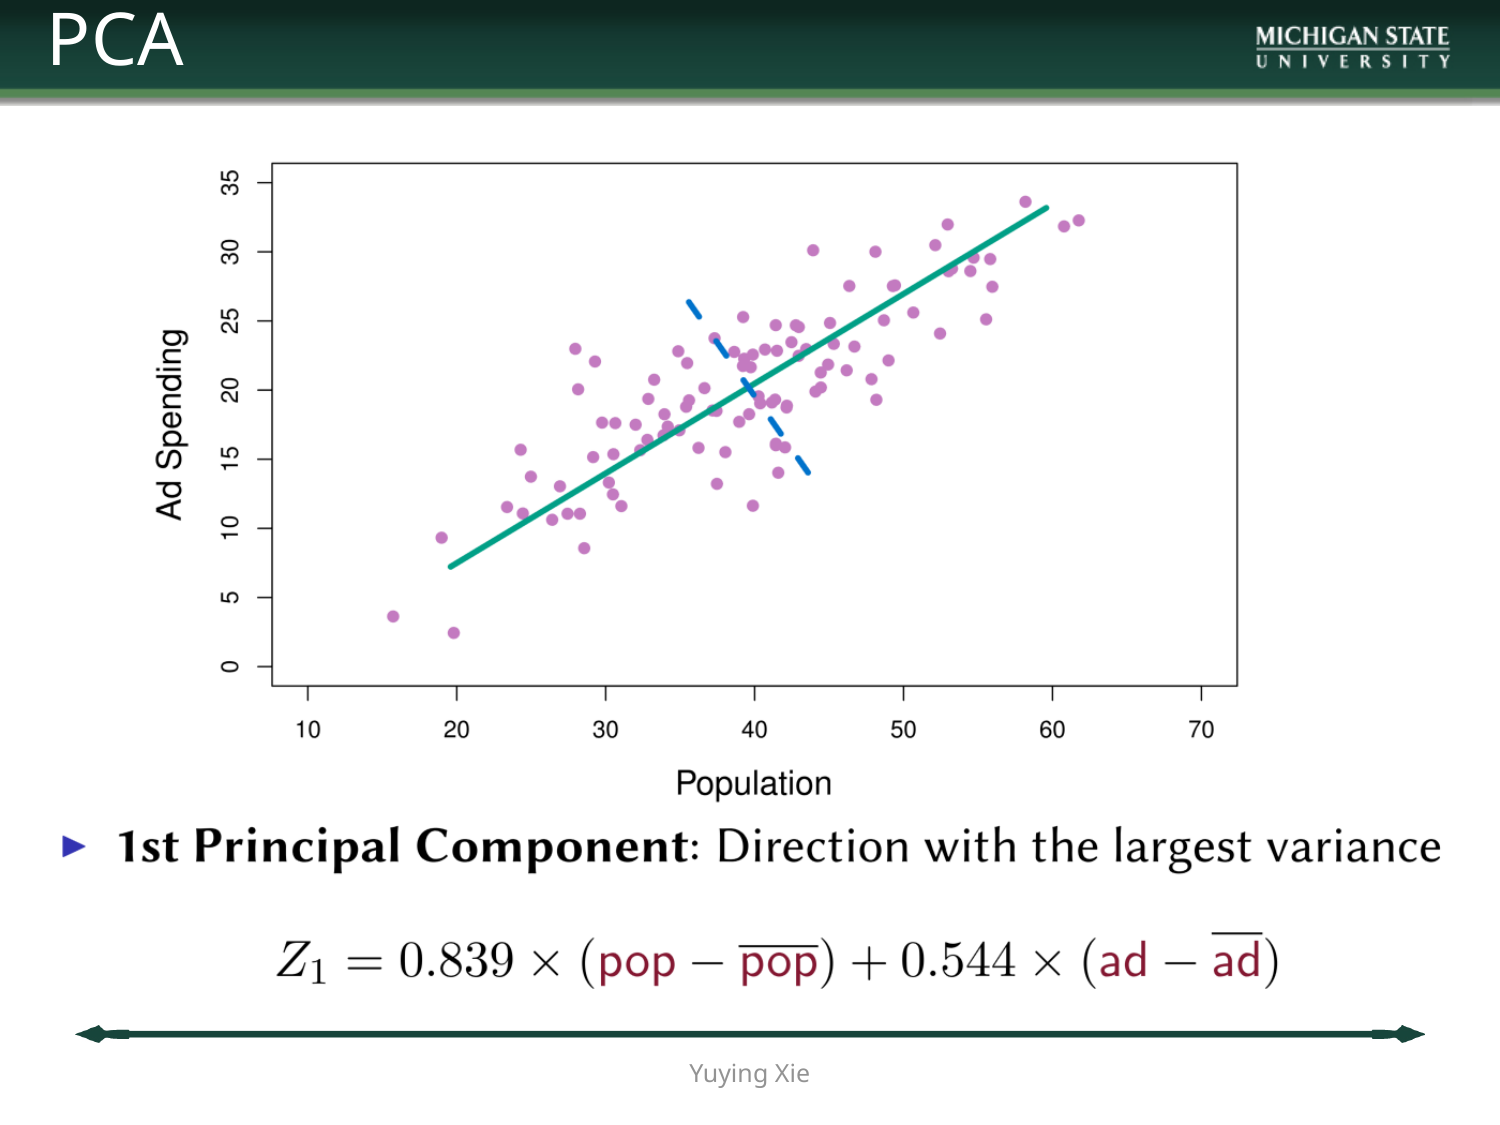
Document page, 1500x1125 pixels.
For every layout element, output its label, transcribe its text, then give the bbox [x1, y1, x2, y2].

picture [75, 1025, 1425, 1043]
footer Yuying Xie [512, 1042, 988, 1103]
text_box PCA [32, 0, 1329, 104]
picture [0, 0, 1500, 1020]
